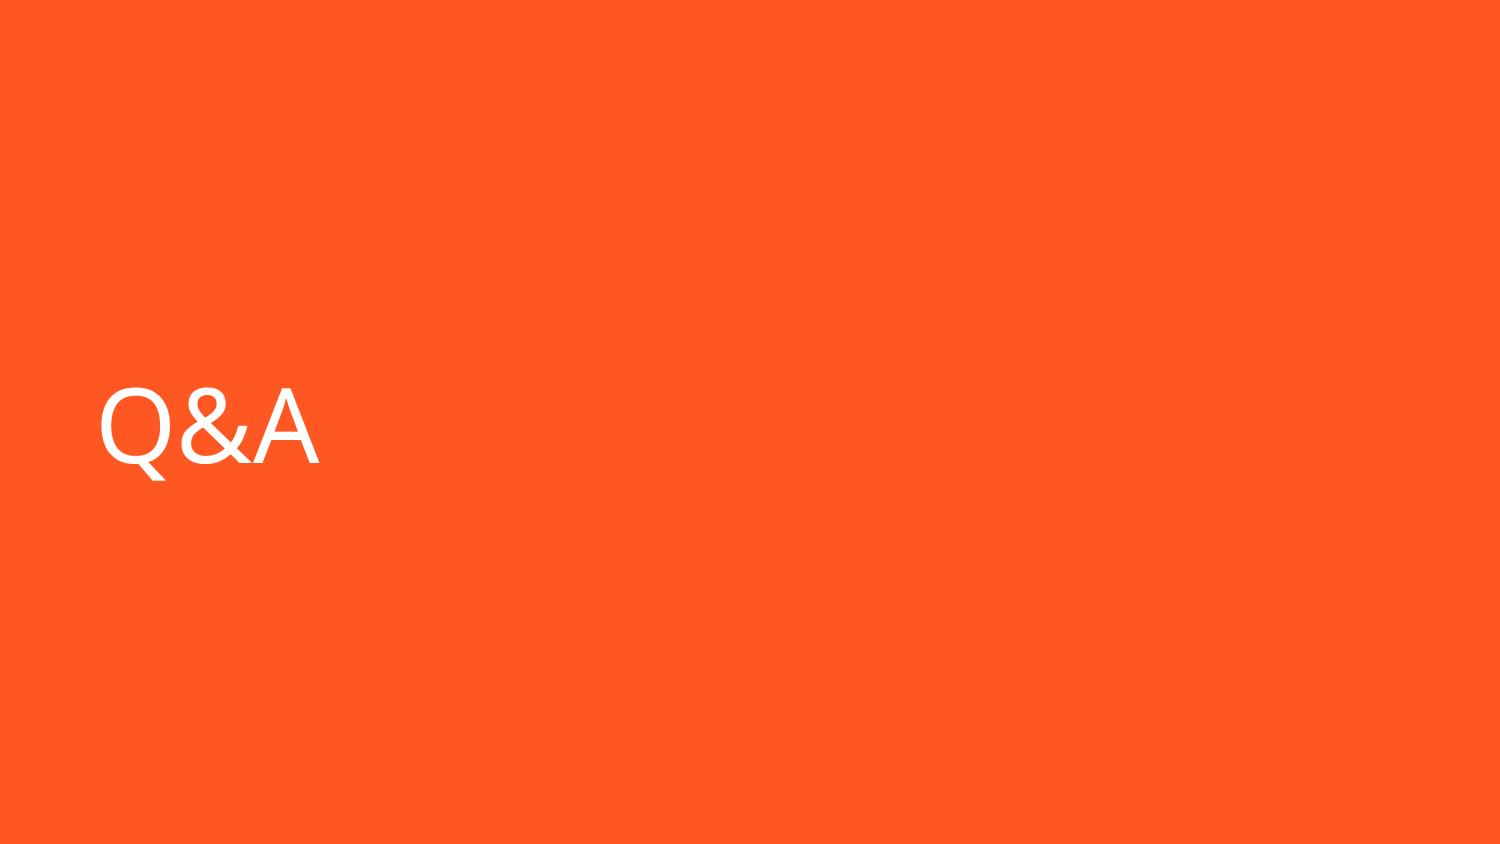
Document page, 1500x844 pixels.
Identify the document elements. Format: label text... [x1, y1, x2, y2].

title Q&A [80, 86, 1013, 758]
